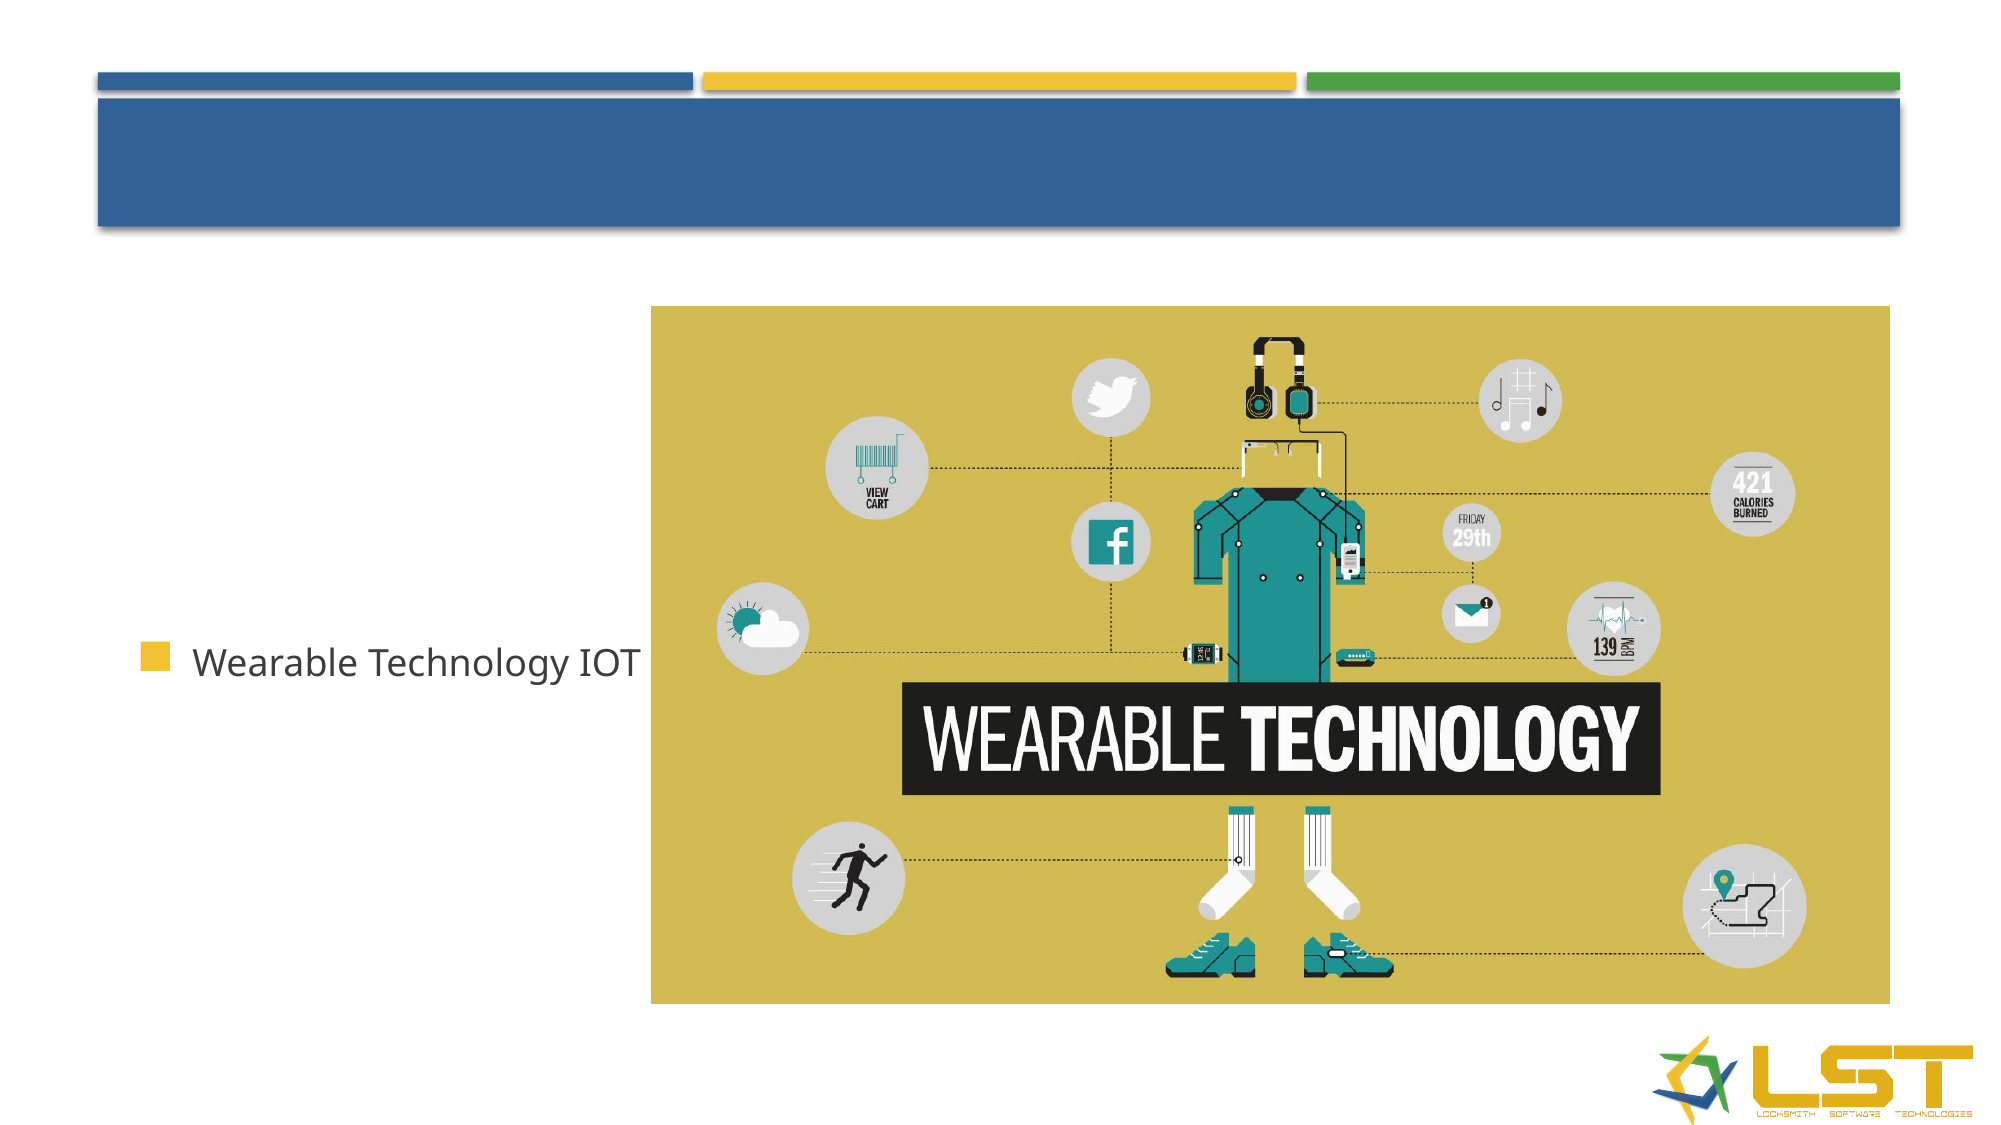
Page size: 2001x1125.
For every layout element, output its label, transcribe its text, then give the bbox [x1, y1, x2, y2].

picture [1651, 1034, 1974, 1125]
picture [651, 306, 1891, 1004]
list Wearable Technology IOT [127, 309, 652, 1013]
